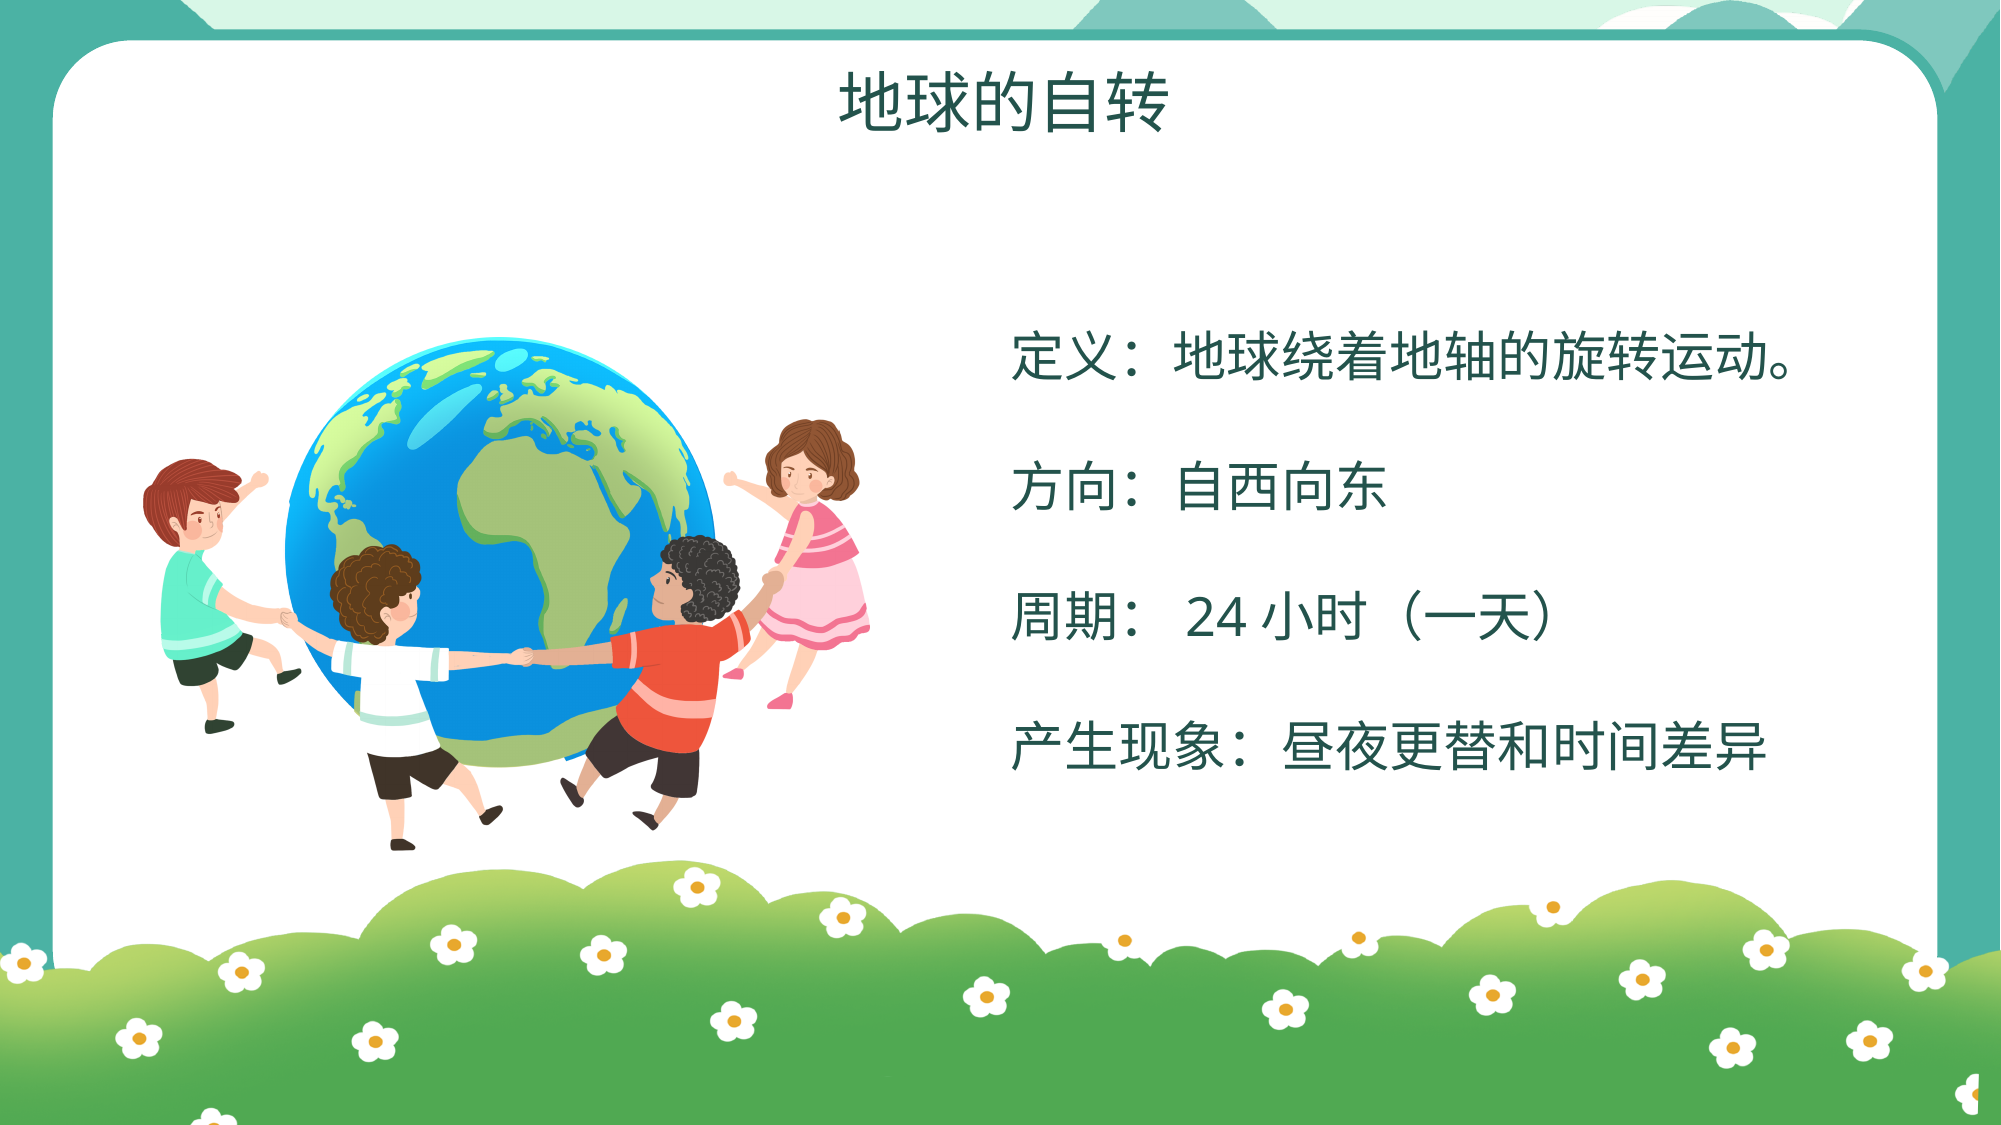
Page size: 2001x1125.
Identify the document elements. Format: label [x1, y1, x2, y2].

text_box [143, 337, 870, 851]
text_box [0, 860, 2000, 1125]
text_box [0, 0, 2000, 860]
